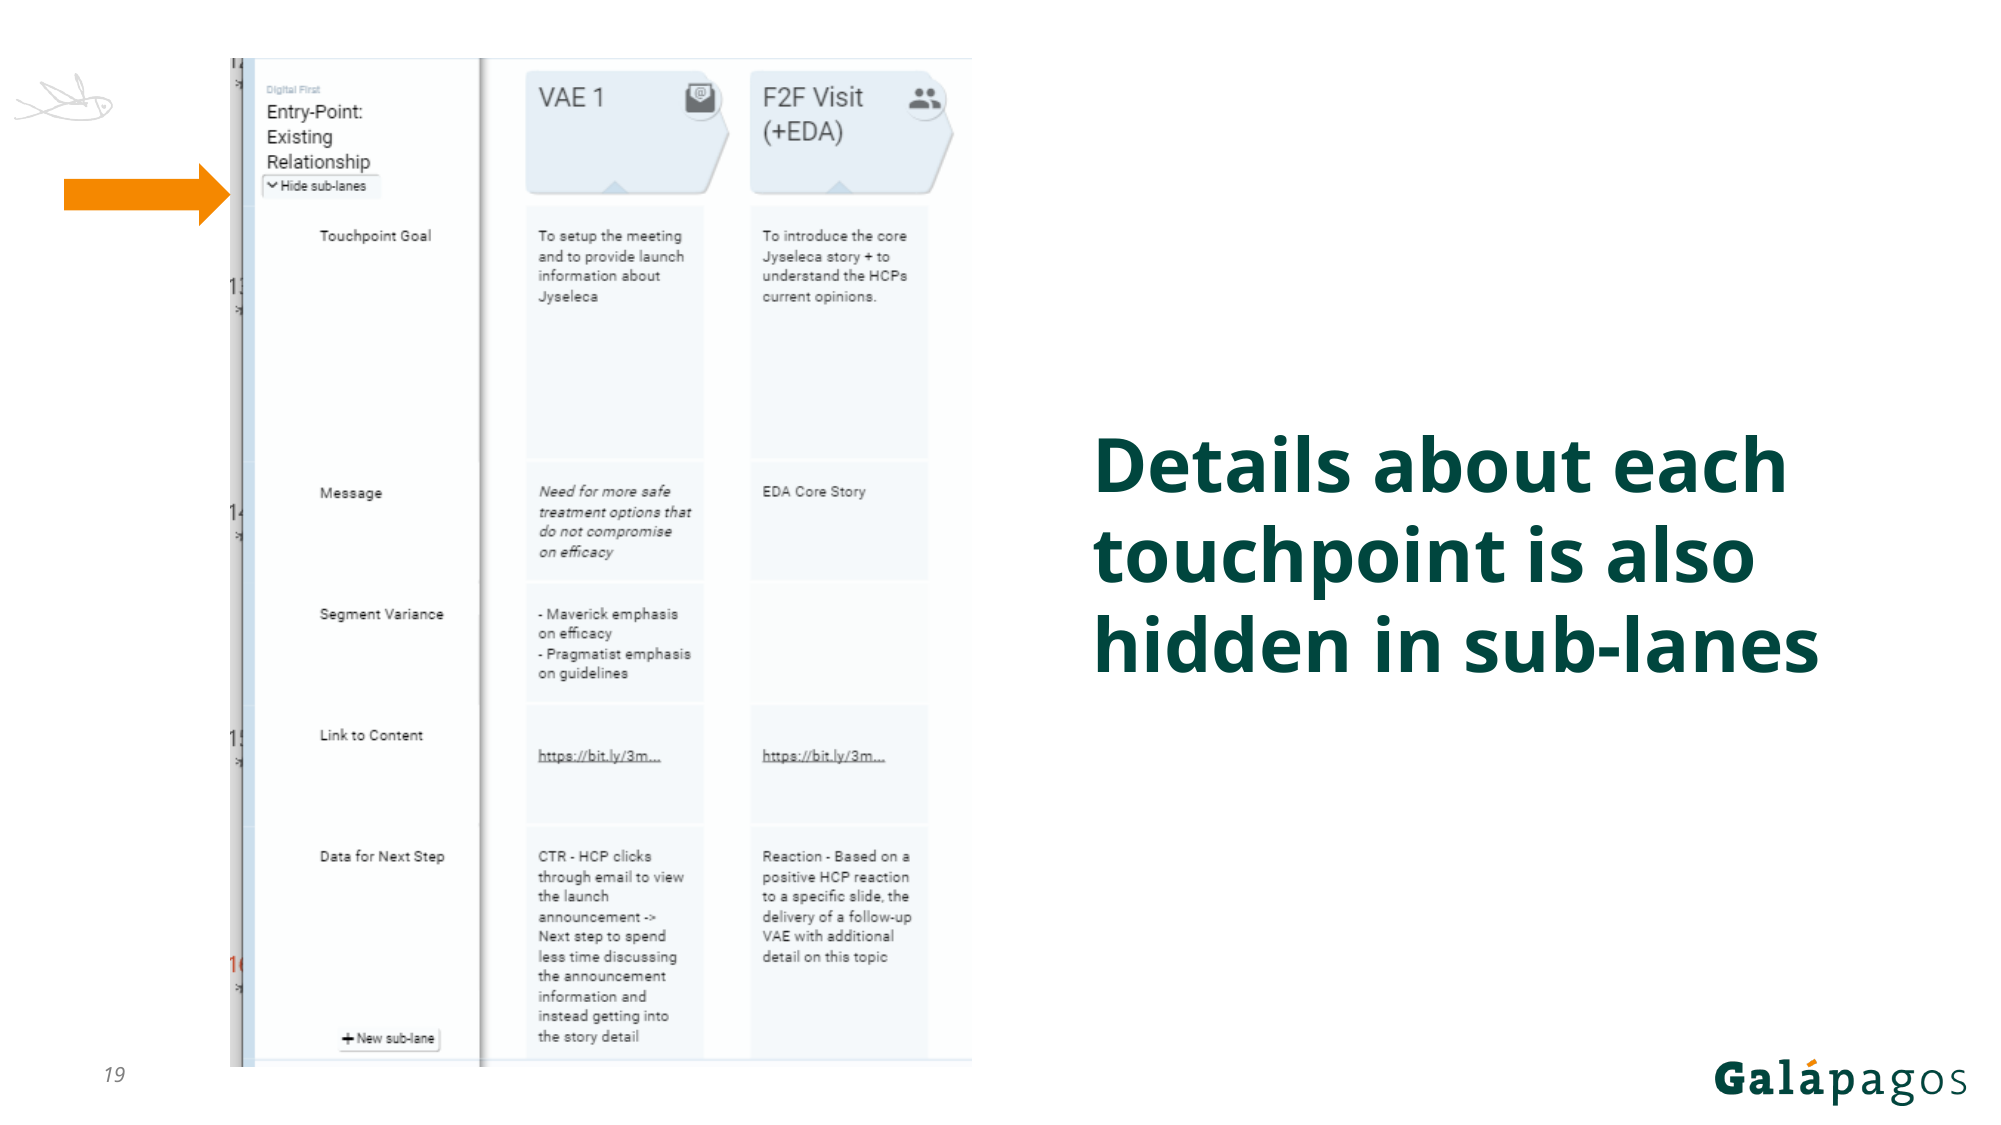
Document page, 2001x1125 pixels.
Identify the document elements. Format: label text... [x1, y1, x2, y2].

picture [230, 58, 972, 1067]
picture [1714, 1057, 1967, 1107]
text_box [64, 163, 225, 227]
picture [14, 73, 113, 121]
title Details about each touchpoint is also hidden in sub-lanes [1076, 414, 1862, 628]
